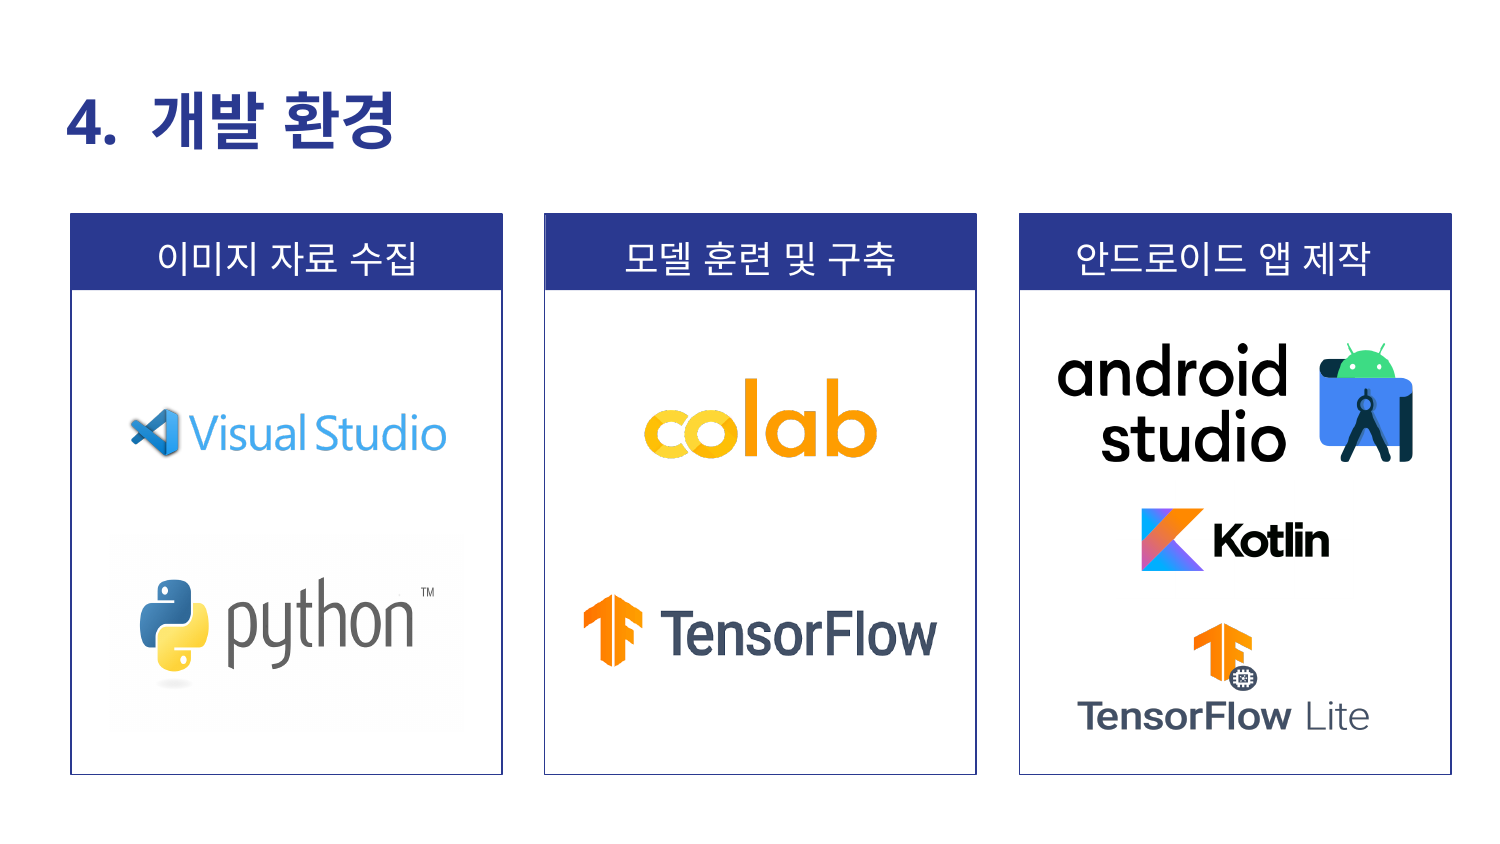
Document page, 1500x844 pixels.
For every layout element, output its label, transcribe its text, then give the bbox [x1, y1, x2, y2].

picture [108, 534, 464, 733]
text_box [544, 213, 977, 775]
picture [1046, 480, 1402, 765]
picture [1057, 343, 1413, 462]
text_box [70, 213, 503, 775]
picture [583, 586, 938, 676]
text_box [1018, 213, 1452, 775]
title 4. 개발 환경 [51, 67, 1449, 167]
picture [612, 362, 909, 482]
picture [108, 343, 464, 521]
